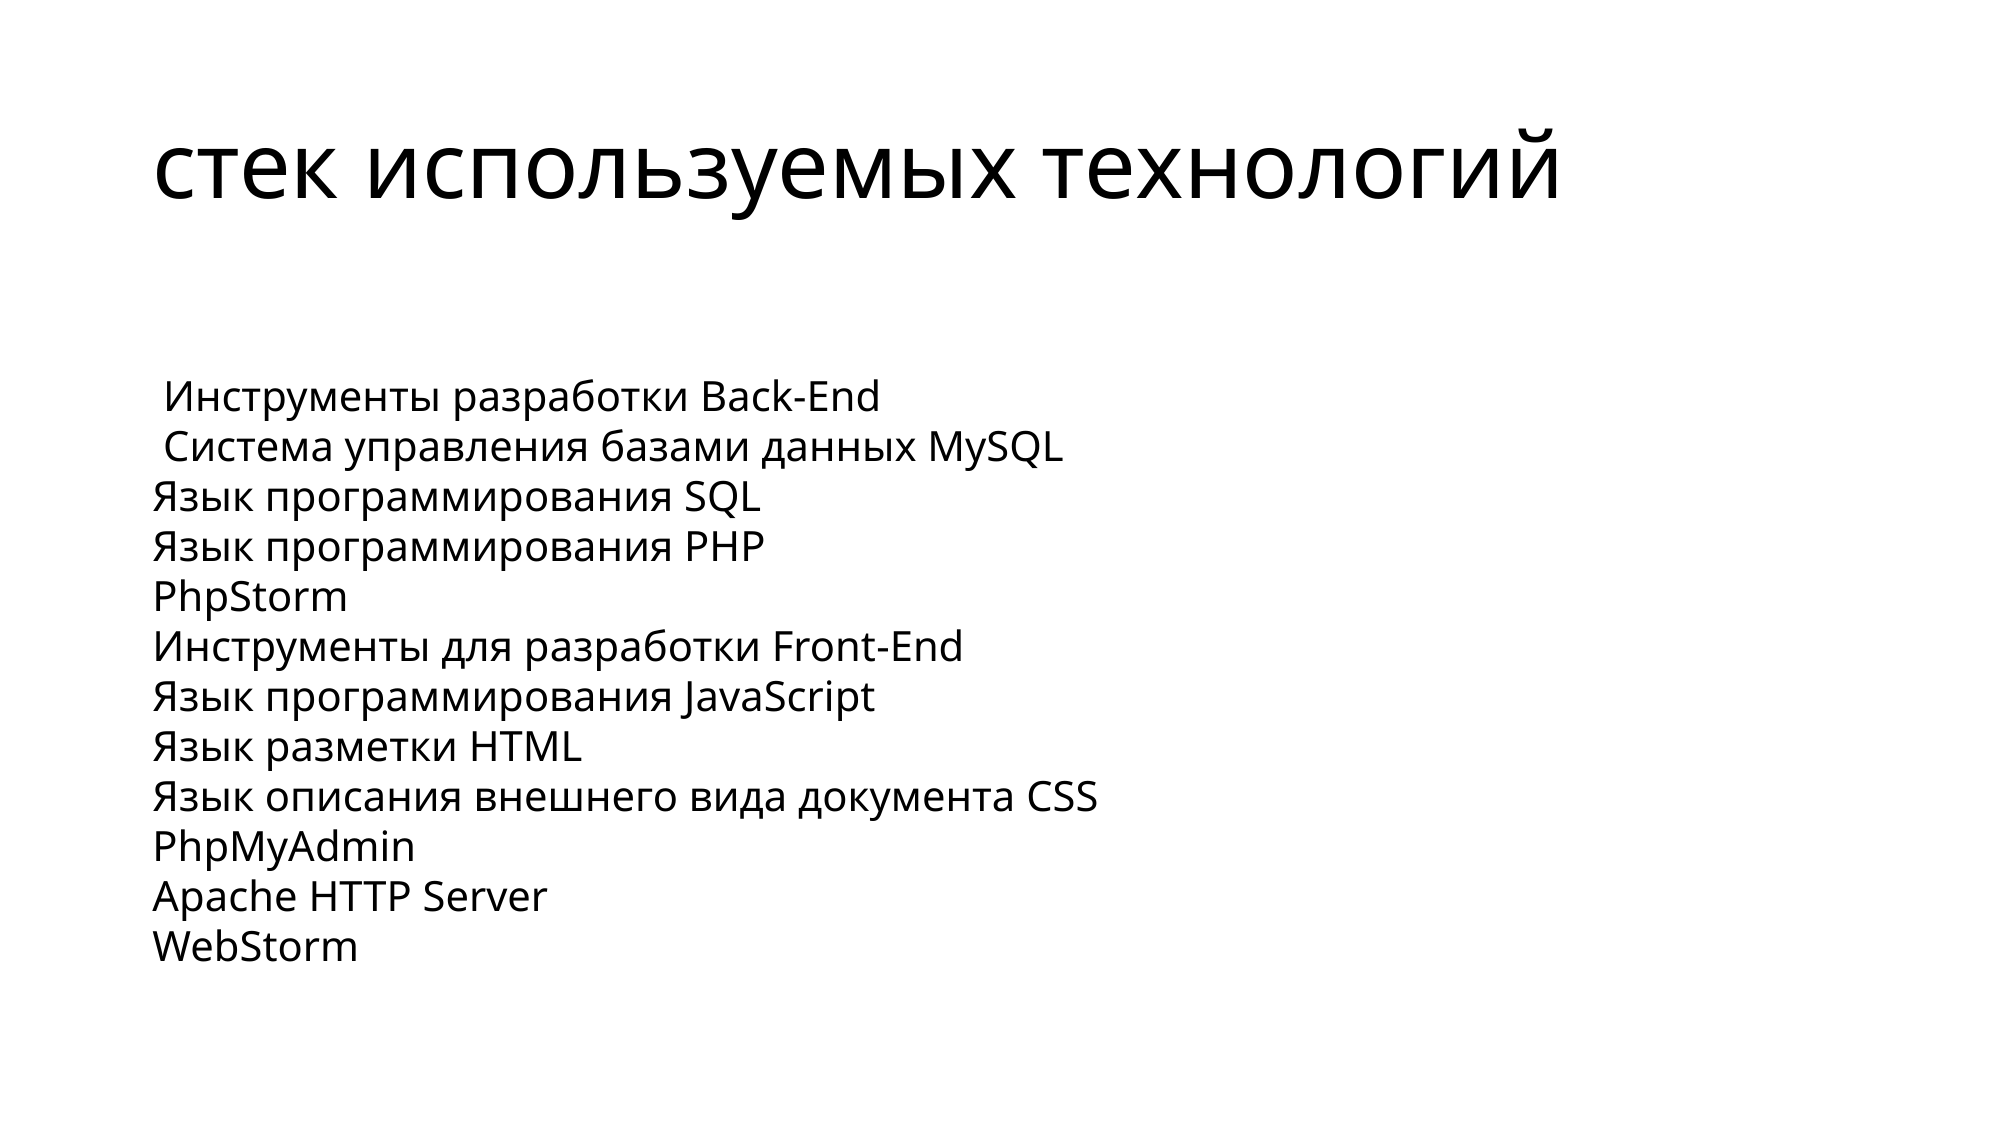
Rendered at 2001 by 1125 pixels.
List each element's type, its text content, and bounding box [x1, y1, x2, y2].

list Инструменты разработки Back-End Система управления базами данных MySQL Язык программирования SQL Язык программирования PHP PhpStorm Инструменты для разработки Front-End Язык программирования JavaScript Язык разметки HTML Язык описания внешнего вида документа CSS PhpMyAdmin Apache HTTP Server WebStorm [137, 343, 1254, 996]
title стек используемых технологий [137, 59, 1863, 278]
